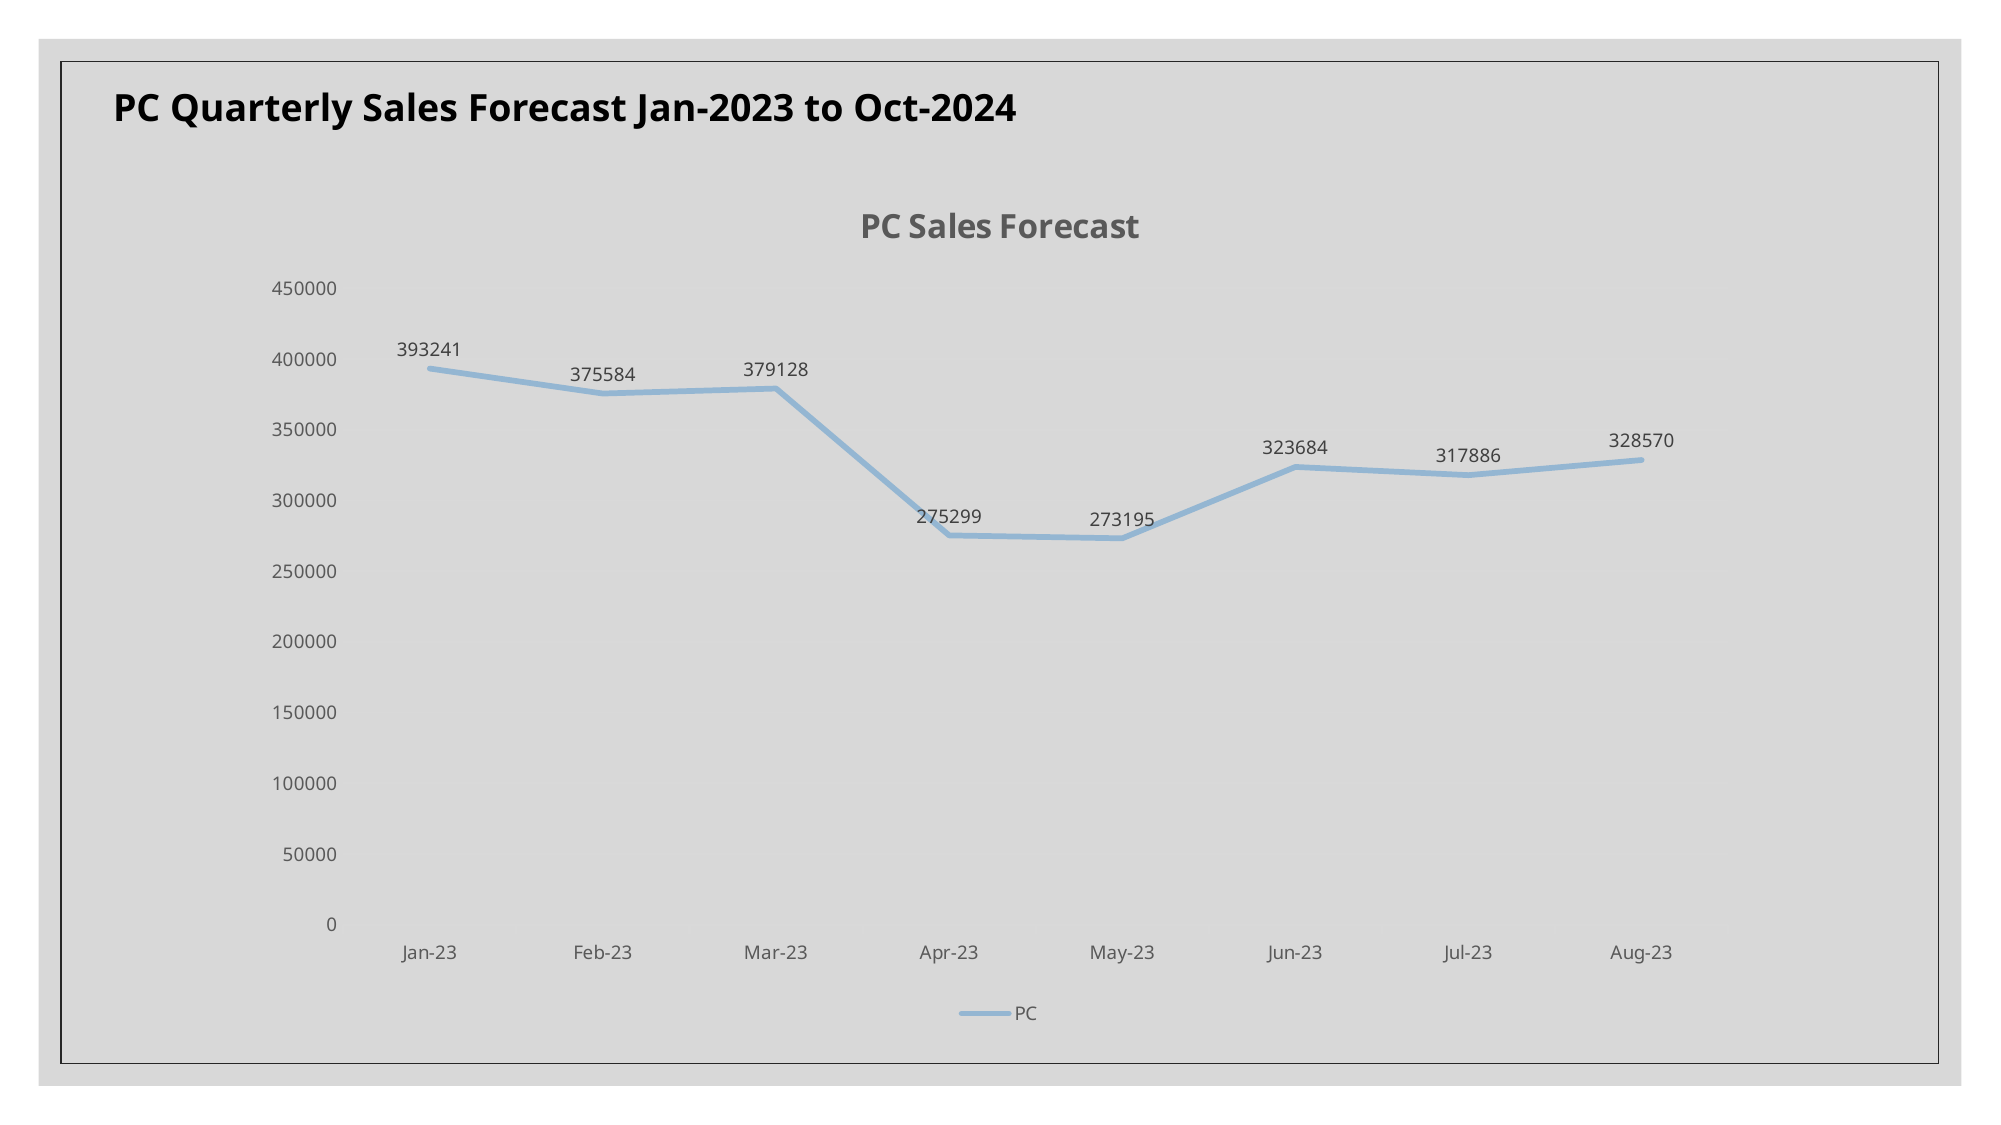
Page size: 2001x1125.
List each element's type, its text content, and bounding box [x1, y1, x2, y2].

text_box PC Quarterly Sales Forecast Jan-2023 to Oct-2024 [98, 76, 1280, 137]
chart [241, 168, 1759, 1033]
